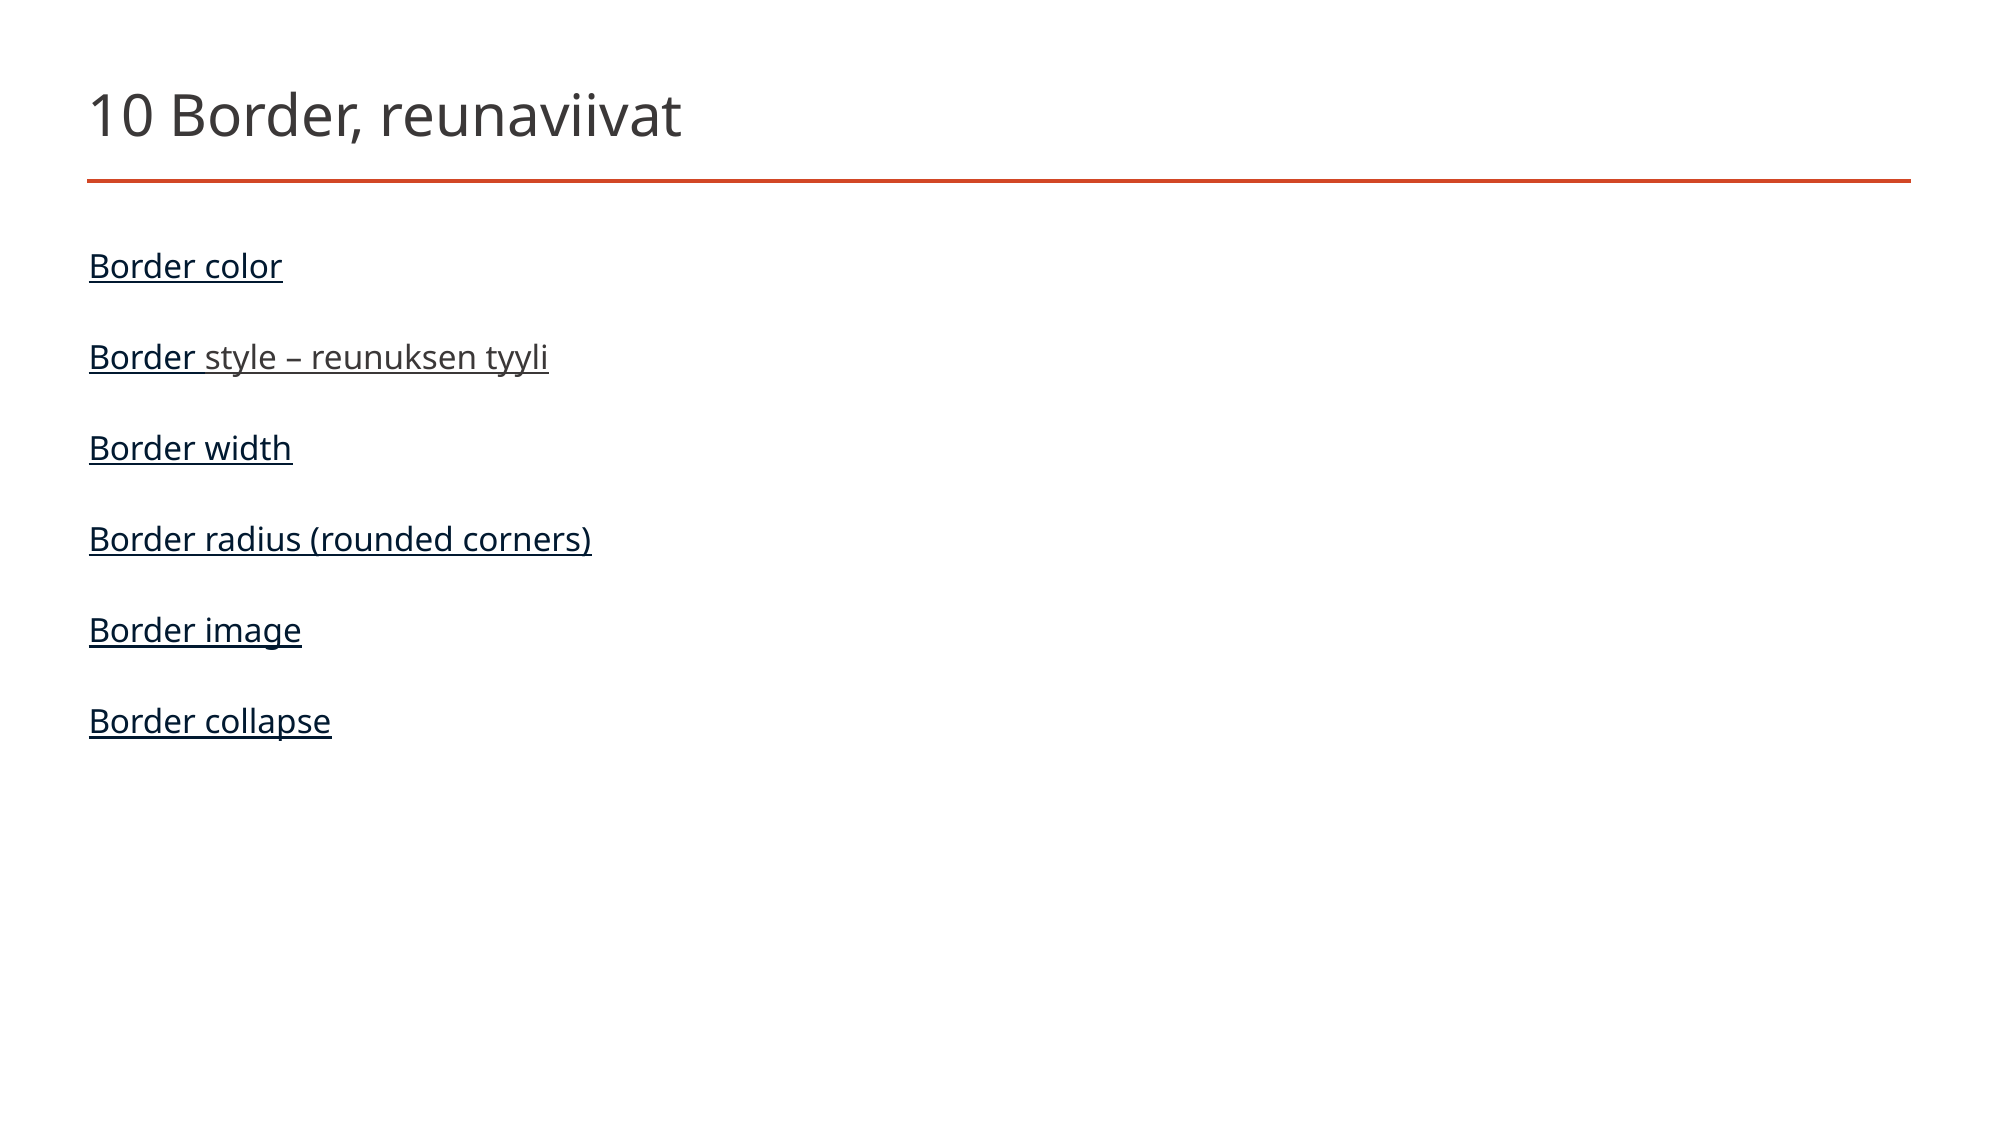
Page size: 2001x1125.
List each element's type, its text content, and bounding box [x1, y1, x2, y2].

list Border color Border style – reunuksen tyyli Border width Border radius (rounded corners) Border image Border collapse [73, 237, 1913, 890]
title 10 Border, reunaviivat [72, 70, 1912, 163]
